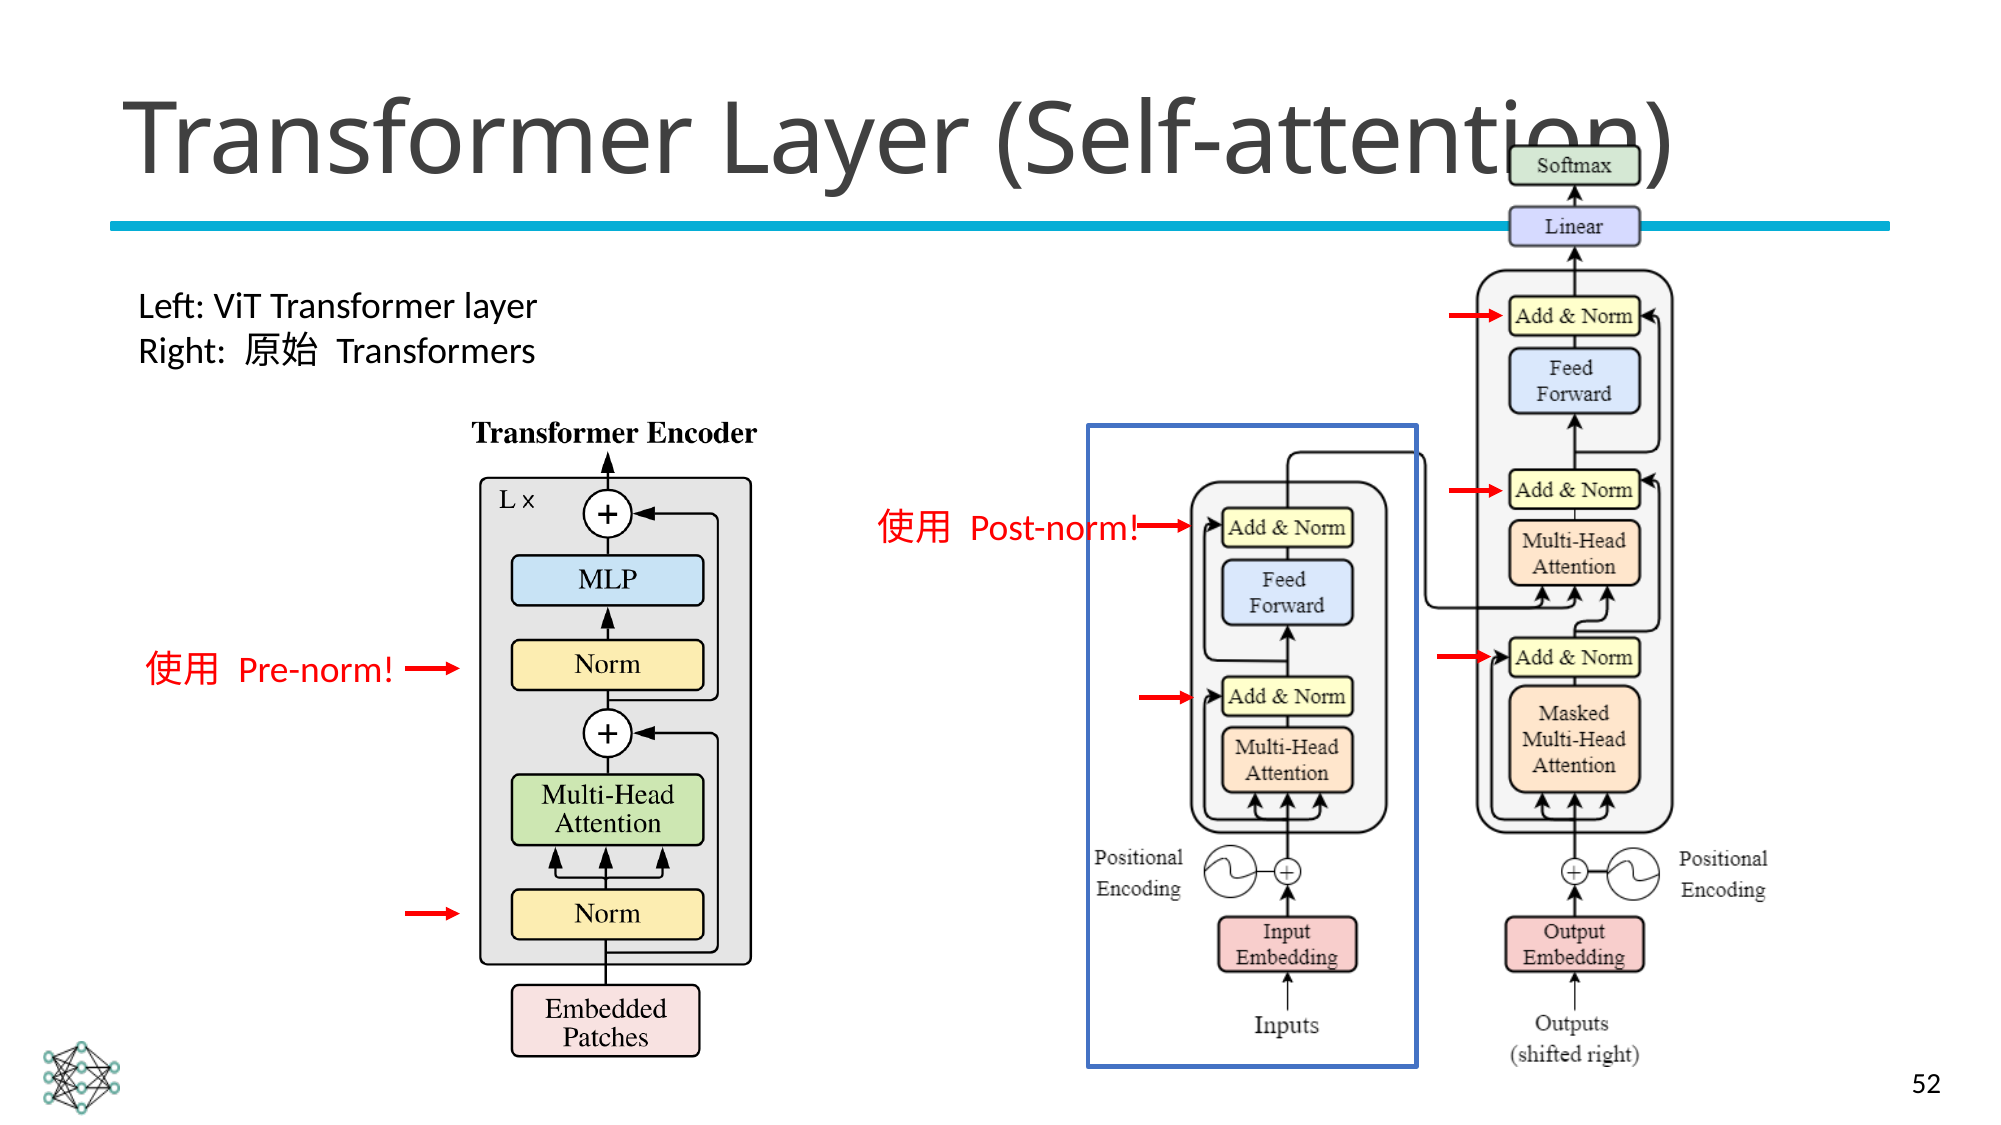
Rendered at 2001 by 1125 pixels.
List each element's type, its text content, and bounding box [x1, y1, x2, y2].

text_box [130, 637, 461, 700]
picture [43, 1041, 120, 1116]
slide_number 52 [1740, 1052, 1957, 1113]
picture [1087, 144, 1777, 1068]
picture [459, 408, 764, 1068]
title Transformer Layer (Self-attention) [107, 58, 1899, 228]
text_box Left: ViT Transformer layer Right: 原始 Transformers [123, 273, 629, 379]
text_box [862, 494, 1193, 557]
